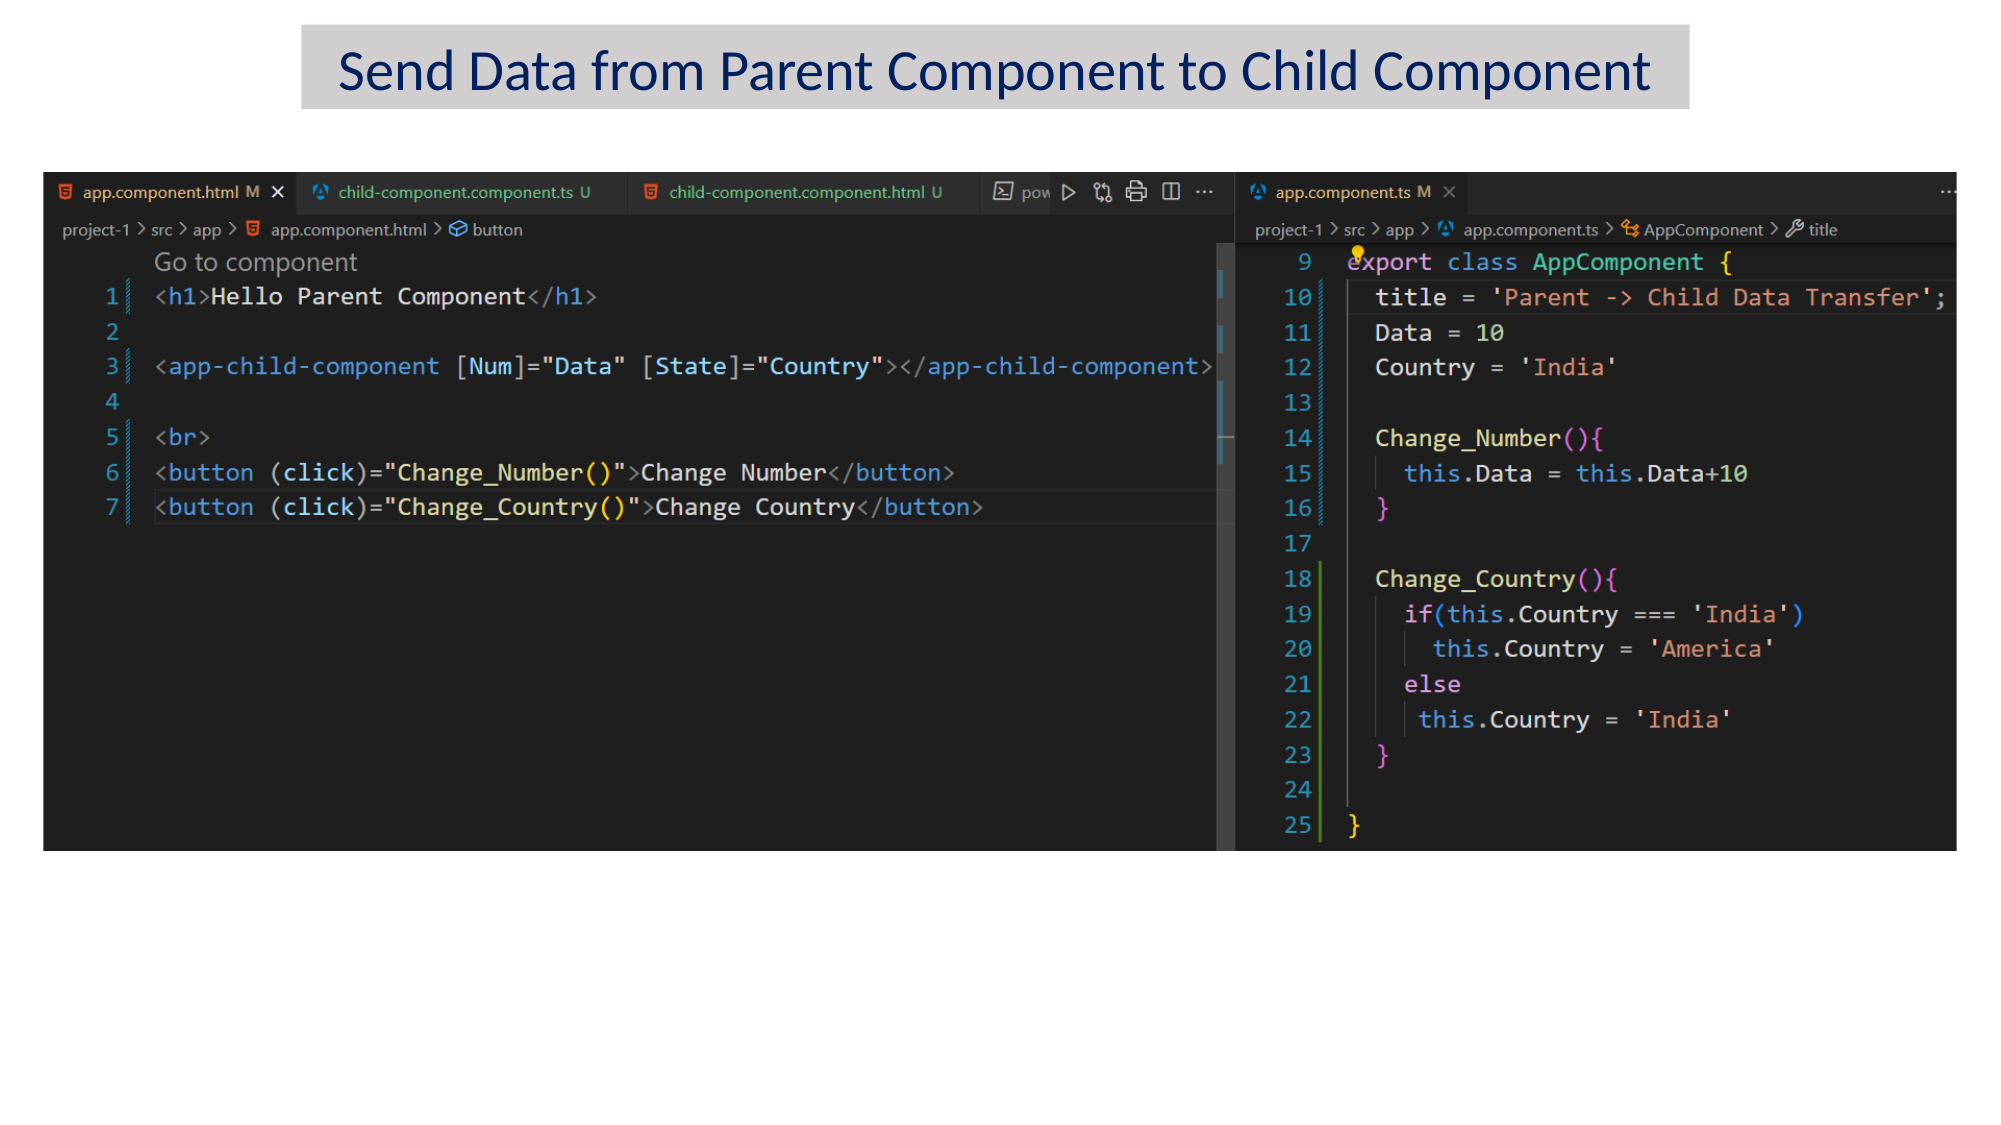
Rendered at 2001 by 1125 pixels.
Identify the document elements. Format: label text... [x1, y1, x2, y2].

picture [43, 172, 1957, 851]
text_box Send Data from Parent Component to Child Component [301, 24, 1690, 110]
